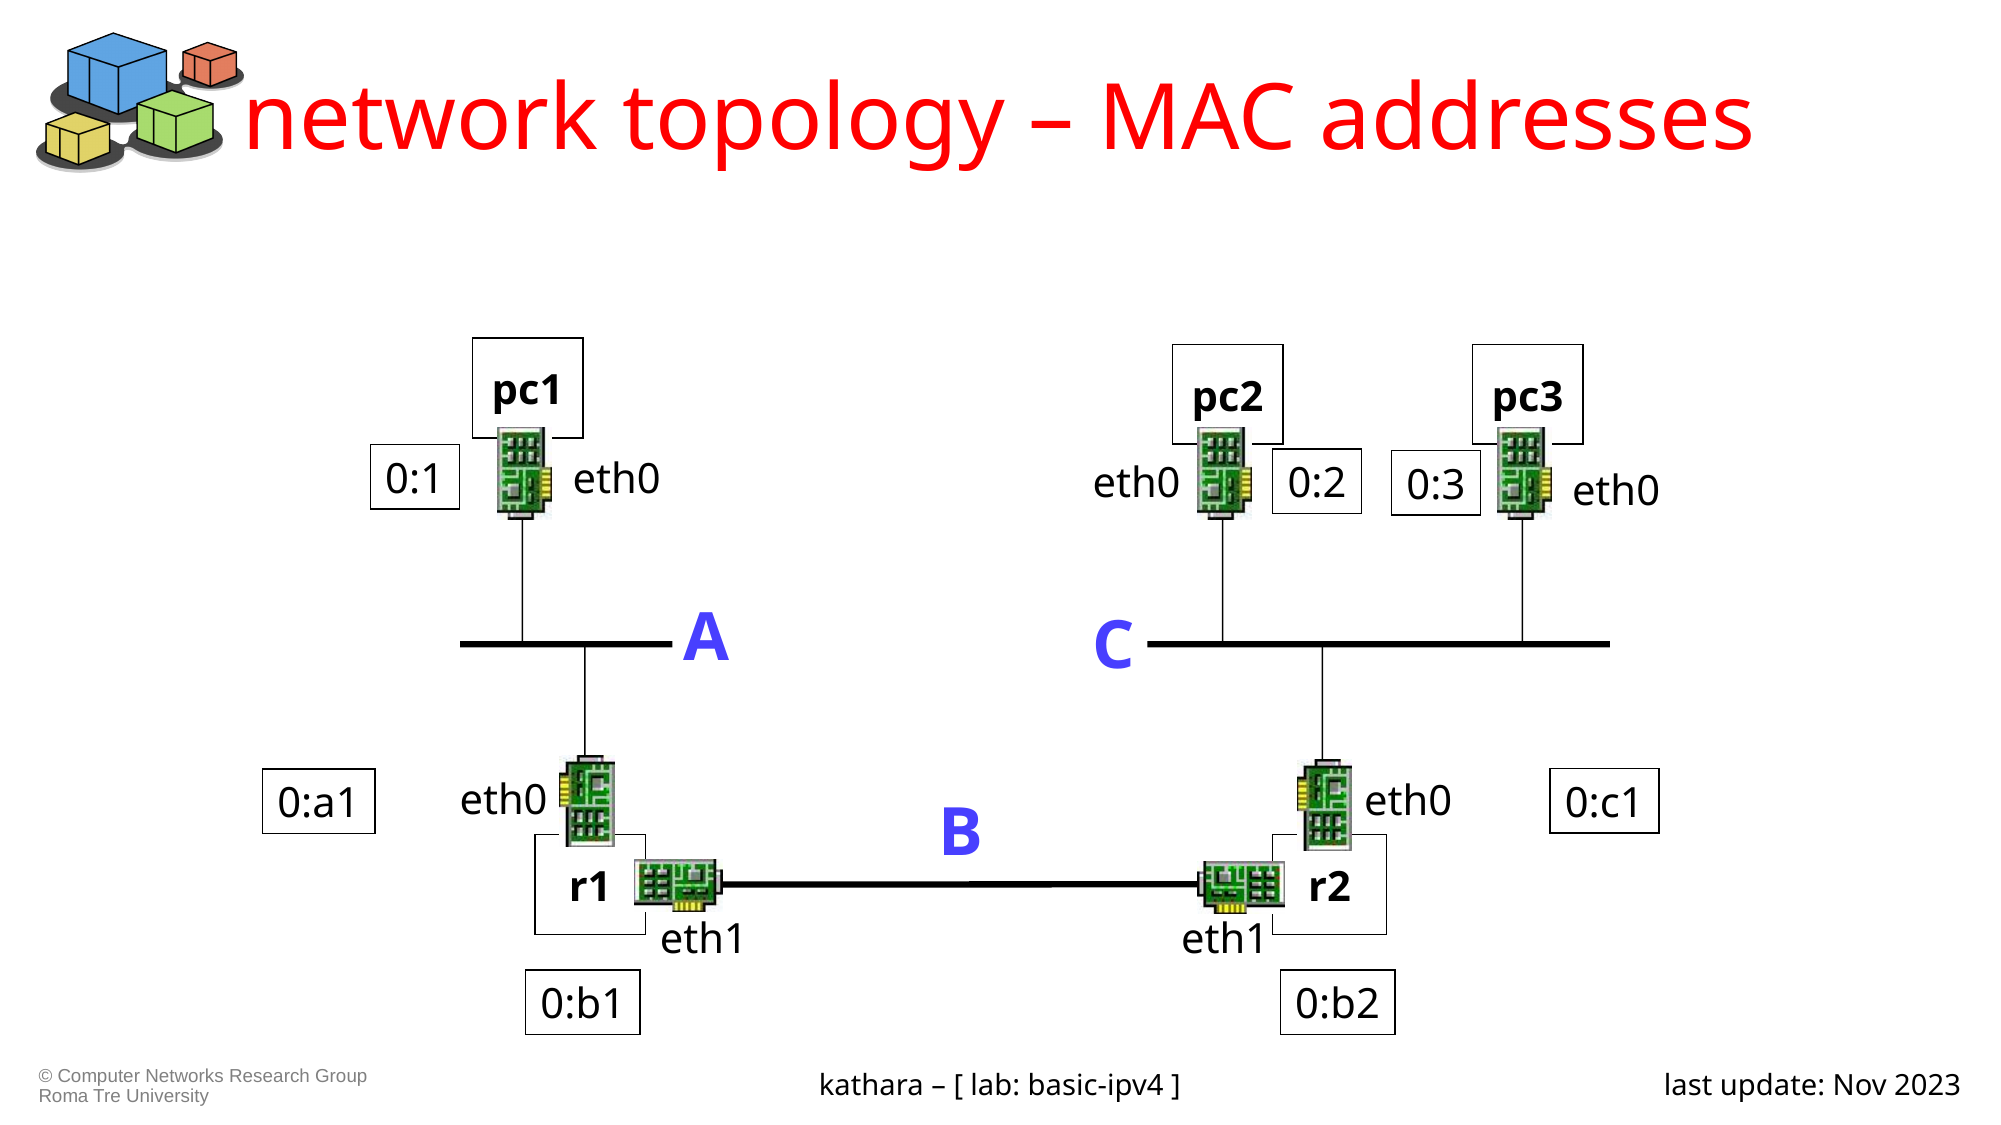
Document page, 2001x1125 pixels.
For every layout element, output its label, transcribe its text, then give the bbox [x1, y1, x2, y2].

picture [634, 859, 723, 912]
text_box pc2 [1172, 344, 1283, 445]
text_box 0:b2 [1280, 969, 1395, 1035]
text_box 0:b1 [525, 969, 641, 1035]
text_box 0:3 [1391, 450, 1481, 516]
text_box pc1 [472, 338, 583, 438]
picture [559, 754, 615, 847]
picture [1197, 861, 1286, 915]
text_box eth0 [557, 444, 676, 509]
picture [1497, 427, 1552, 520]
text_box eth0 [1357, 766, 1468, 832]
text_box r2 [1272, 834, 1387, 935]
text_box 0:1 [370, 444, 460, 509]
title network topology – MAC addresses [99, 19, 1900, 207]
text_box pc3 [1472, 344, 1583, 445]
picture [497, 427, 553, 520]
text_box eth1 [1166, 904, 1284, 969]
text_box 0:a1 [262, 768, 375, 834]
text_box eth1 [644, 904, 763, 969]
text_box eth0 [444, 765, 554, 830]
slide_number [1519, 1058, 1977, 1114]
text_box B [923, 781, 998, 877]
text_box A [669, 586, 745, 682]
text_box eth0 [1077, 448, 1192, 514]
text_box eth0 [1557, 456, 1676, 522]
picture [1197, 427, 1252, 520]
text_box 0:2 [1272, 448, 1362, 514]
text_box 0:c1 [1549, 768, 1659, 834]
picture [1297, 759, 1352, 852]
footer kathara – [ lab: basic-ipv4 ] [511, 1058, 1489, 1114]
picture [36, 32, 99, 173]
text_box C [1077, 594, 1150, 689]
text_box r1 [534, 834, 646, 935]
